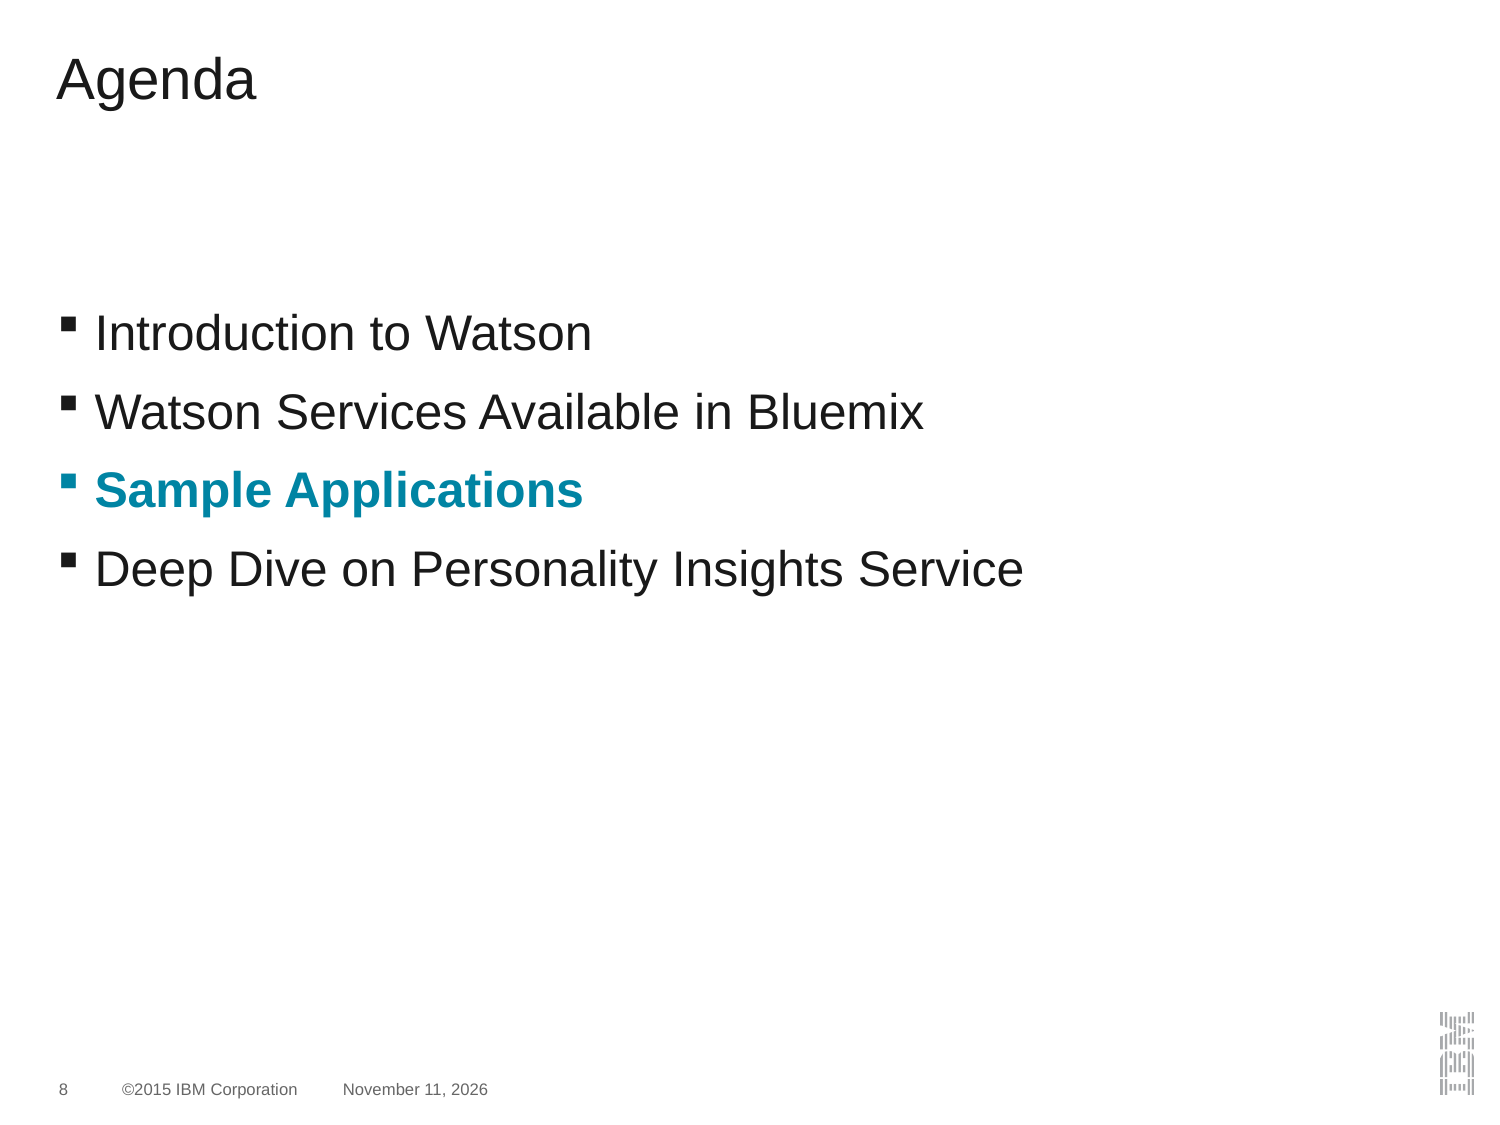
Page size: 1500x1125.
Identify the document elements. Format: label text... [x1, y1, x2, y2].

title Agenda [56, 49, 1441, 200]
picture [1440, 1012, 1474, 1095]
list Introduction to Watson Watson Services Available in Bluemix Sample Applications Deep Dive on Personality Insights Service [56, 300, 1443, 1016]
